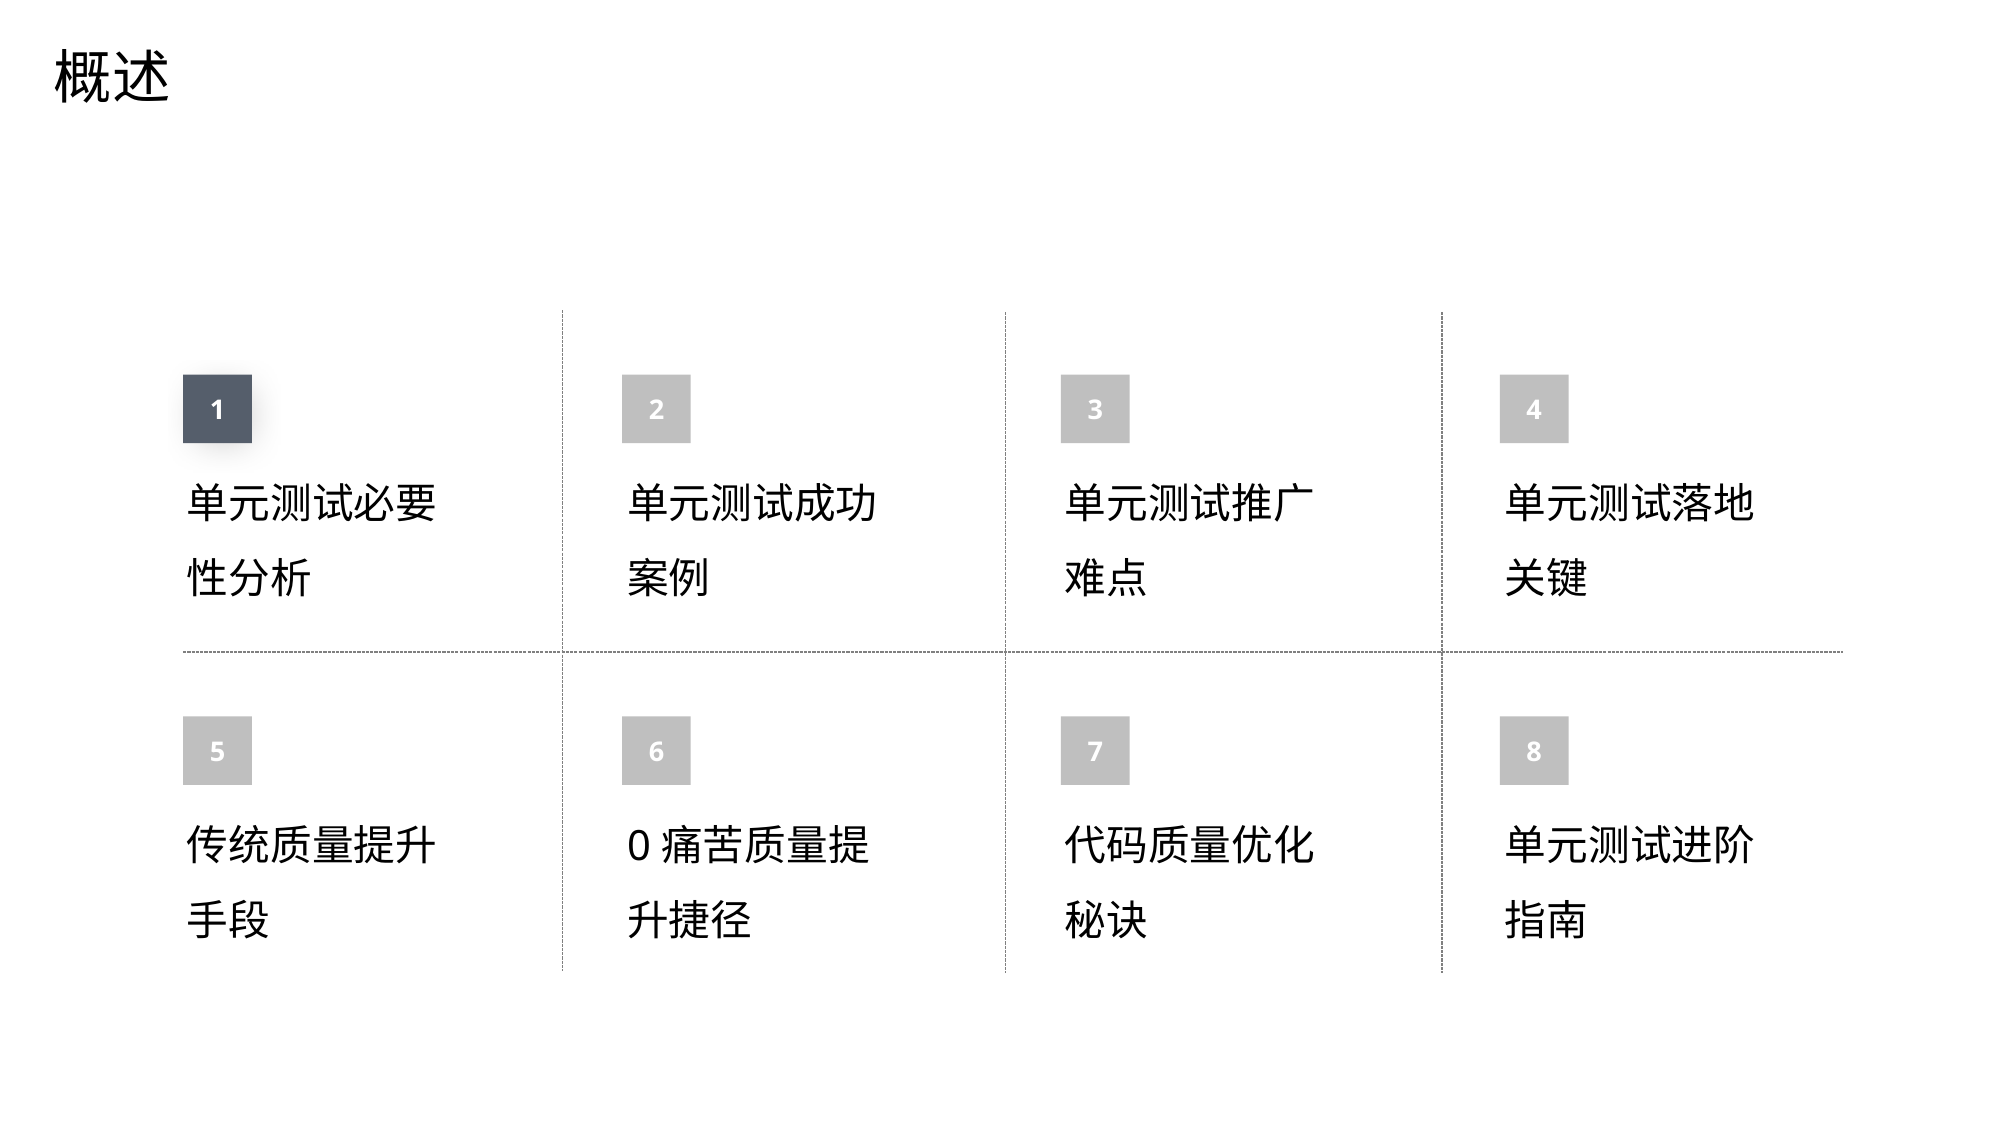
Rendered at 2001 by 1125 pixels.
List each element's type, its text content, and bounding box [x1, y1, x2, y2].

text_box 概述 [39, 40, 1281, 147]
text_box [1490, 374, 1802, 571]
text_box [612, 374, 924, 571]
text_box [1049, 374, 1362, 571]
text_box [171, 374, 484, 571]
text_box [1490, 716, 1802, 913]
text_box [1049, 716, 1362, 913]
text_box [171, 716, 484, 913]
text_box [612, 716, 924, 913]
